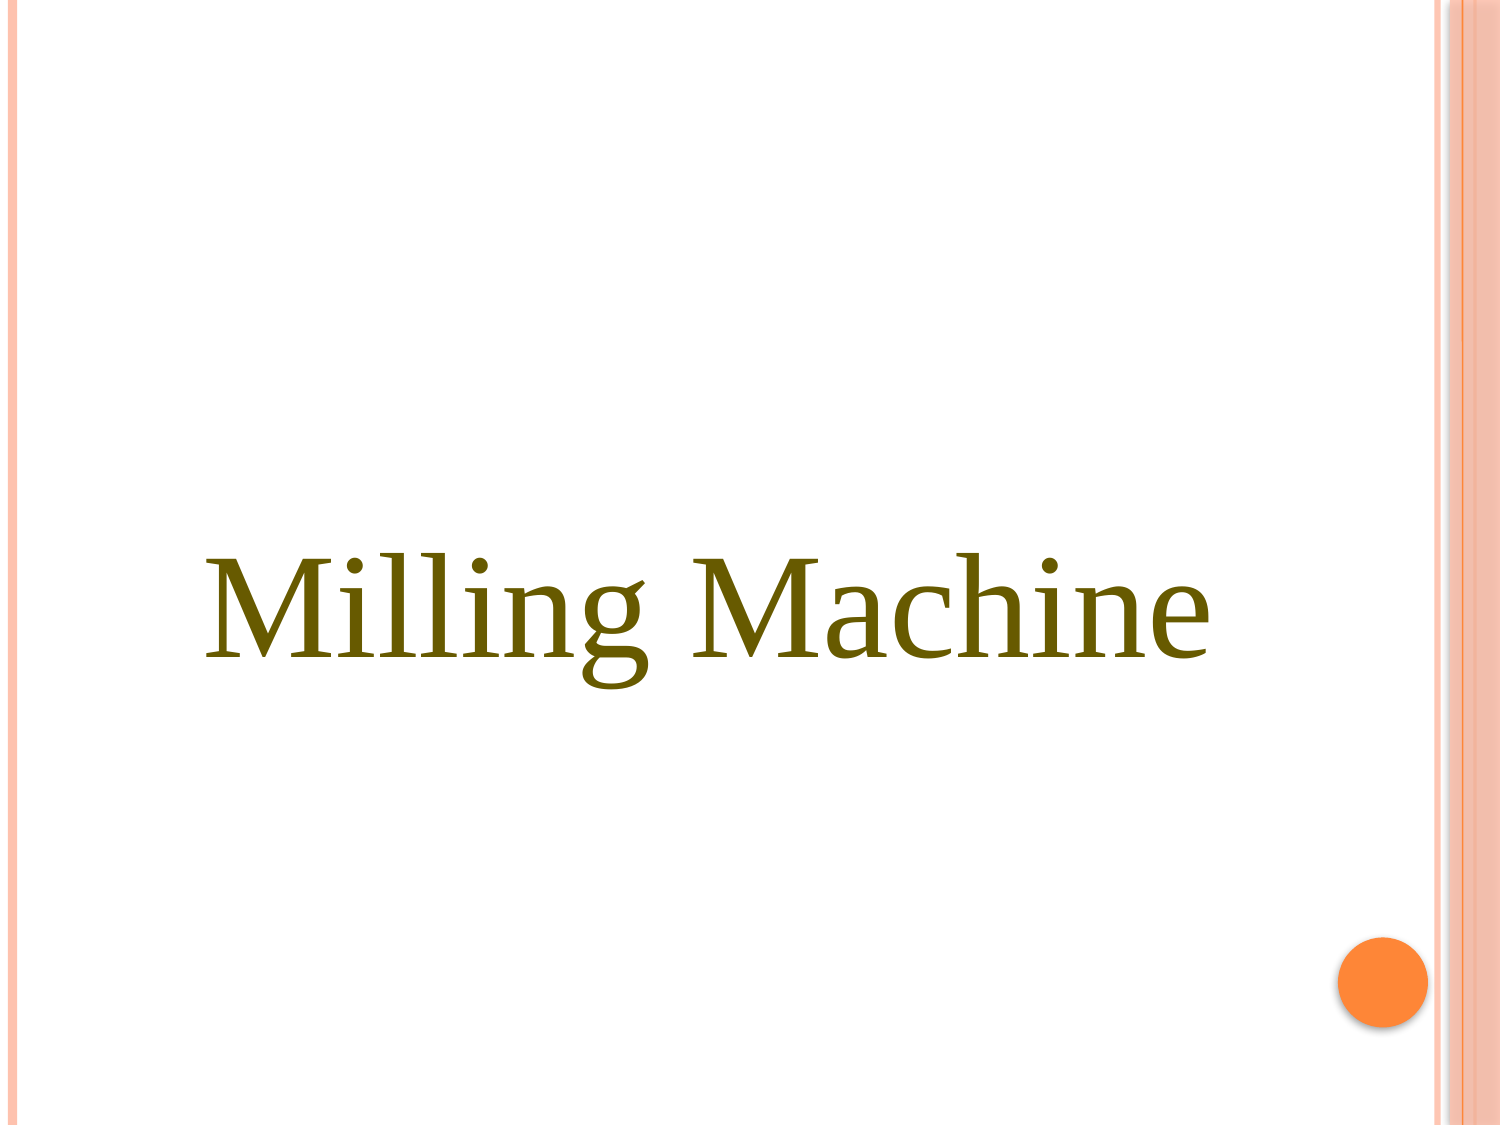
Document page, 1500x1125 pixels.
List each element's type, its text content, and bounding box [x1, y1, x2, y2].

list Milling Machine [187, 500, 1500, 1125]
